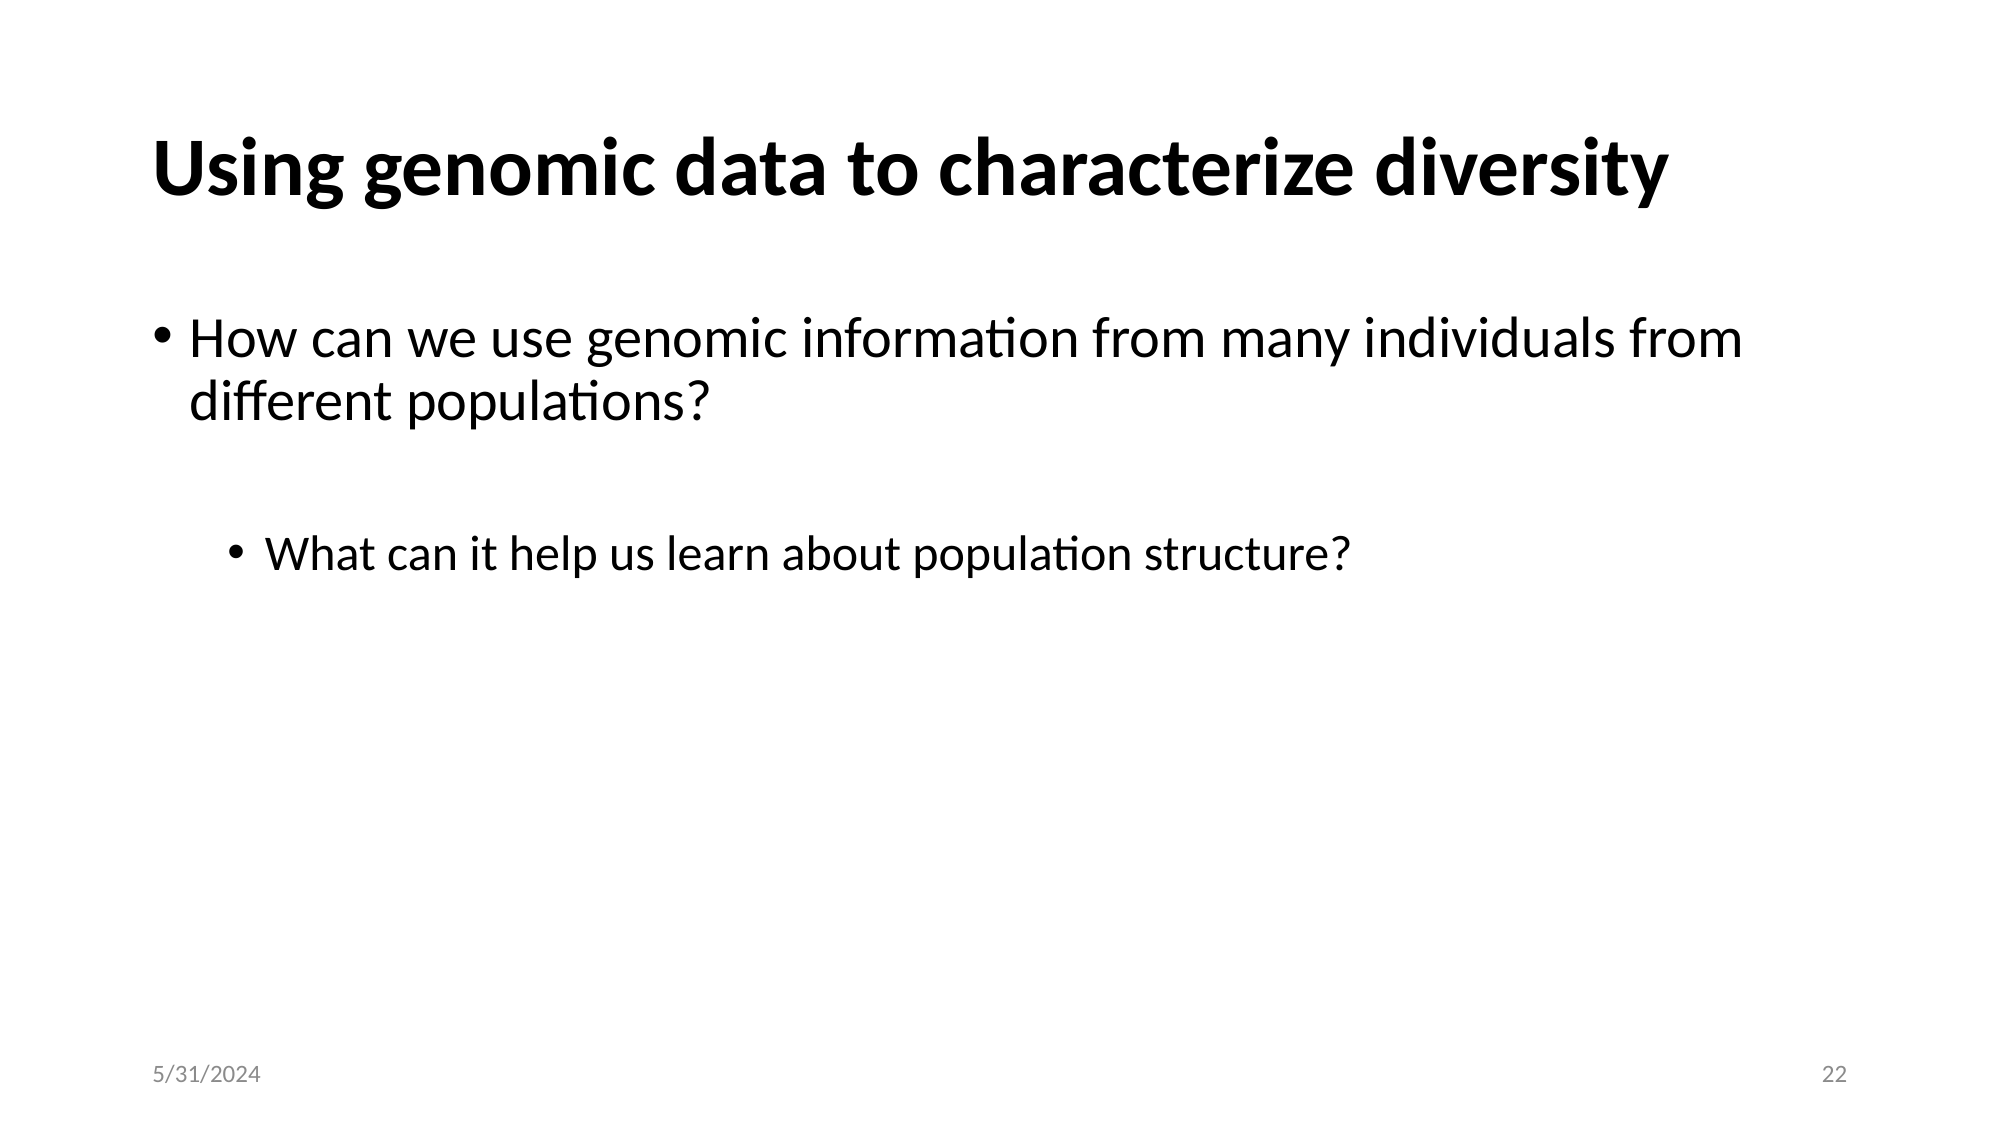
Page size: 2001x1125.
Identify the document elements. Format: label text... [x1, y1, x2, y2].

list How can we use genomic information from many individuals from different populations? What can it help us learn about population structure? [137, 299, 1863, 1014]
title Using genomic data to characterize diversity [137, 59, 1863, 278]
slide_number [137, 1042, 588, 1103]
slide_number 22 [1412, 1042, 1863, 1103]
